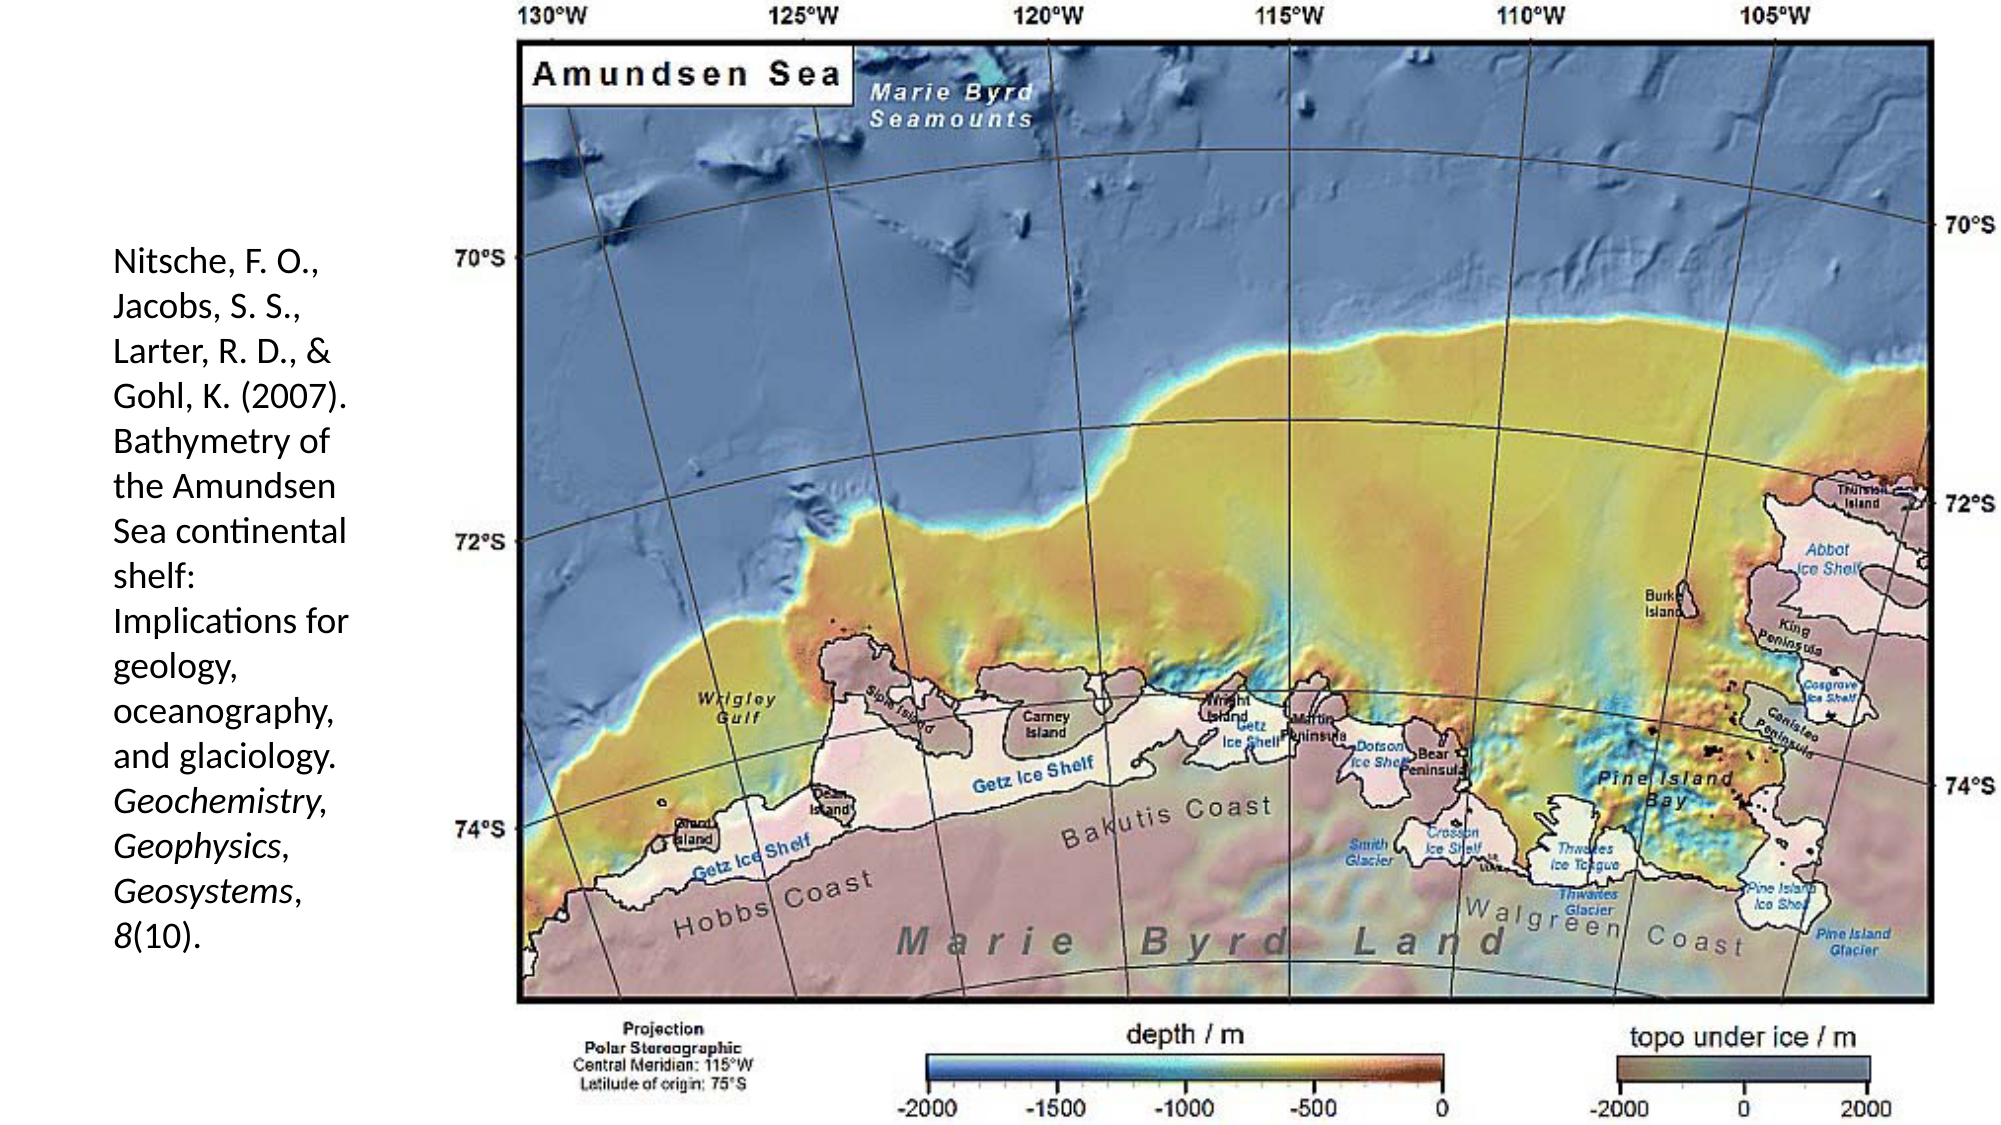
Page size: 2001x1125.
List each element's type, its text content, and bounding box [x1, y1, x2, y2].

text_box Nitsche, F. O., Jacobs, S. S., Larter, R. D., & Gohl, K. (2007). Bathymetry of the Amundsen Sea continental shelf: Implications for geology, oceanography, and glaciology. Geochemistry, Geophysics, Geosystems, 8(10). [98, 228, 399, 1008]
picture [450, 0, 2000, 1125]
